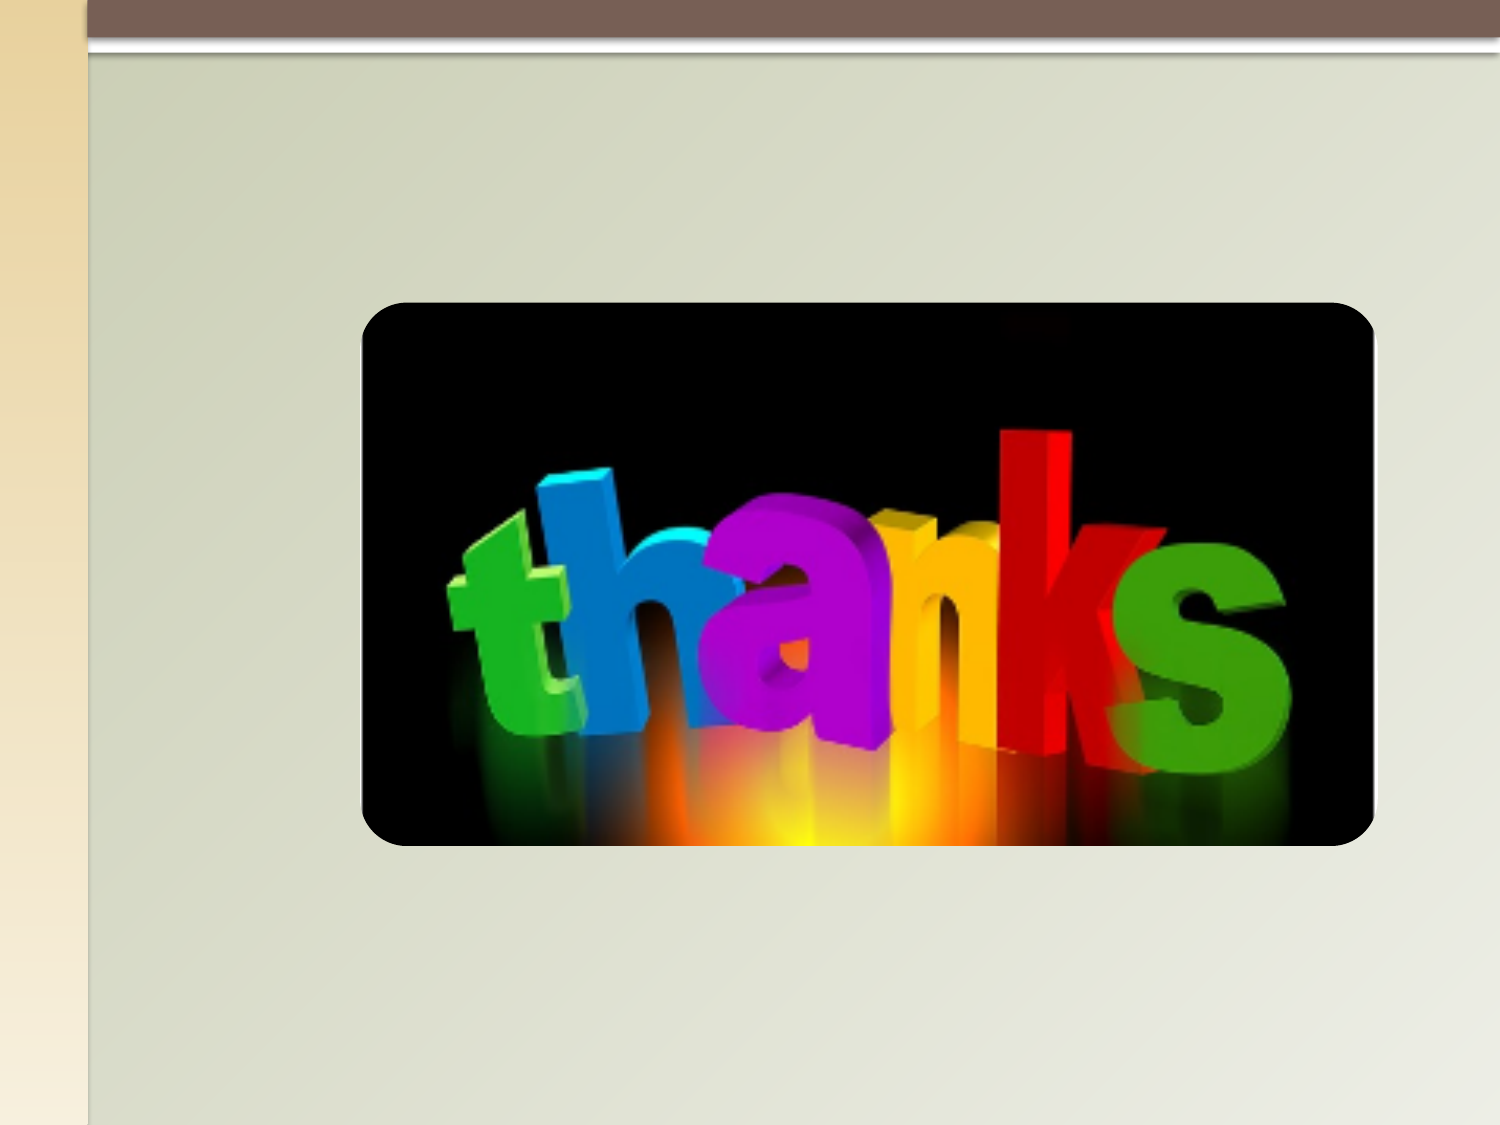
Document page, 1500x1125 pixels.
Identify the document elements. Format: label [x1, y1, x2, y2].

picture [359, 302, 1379, 847]
